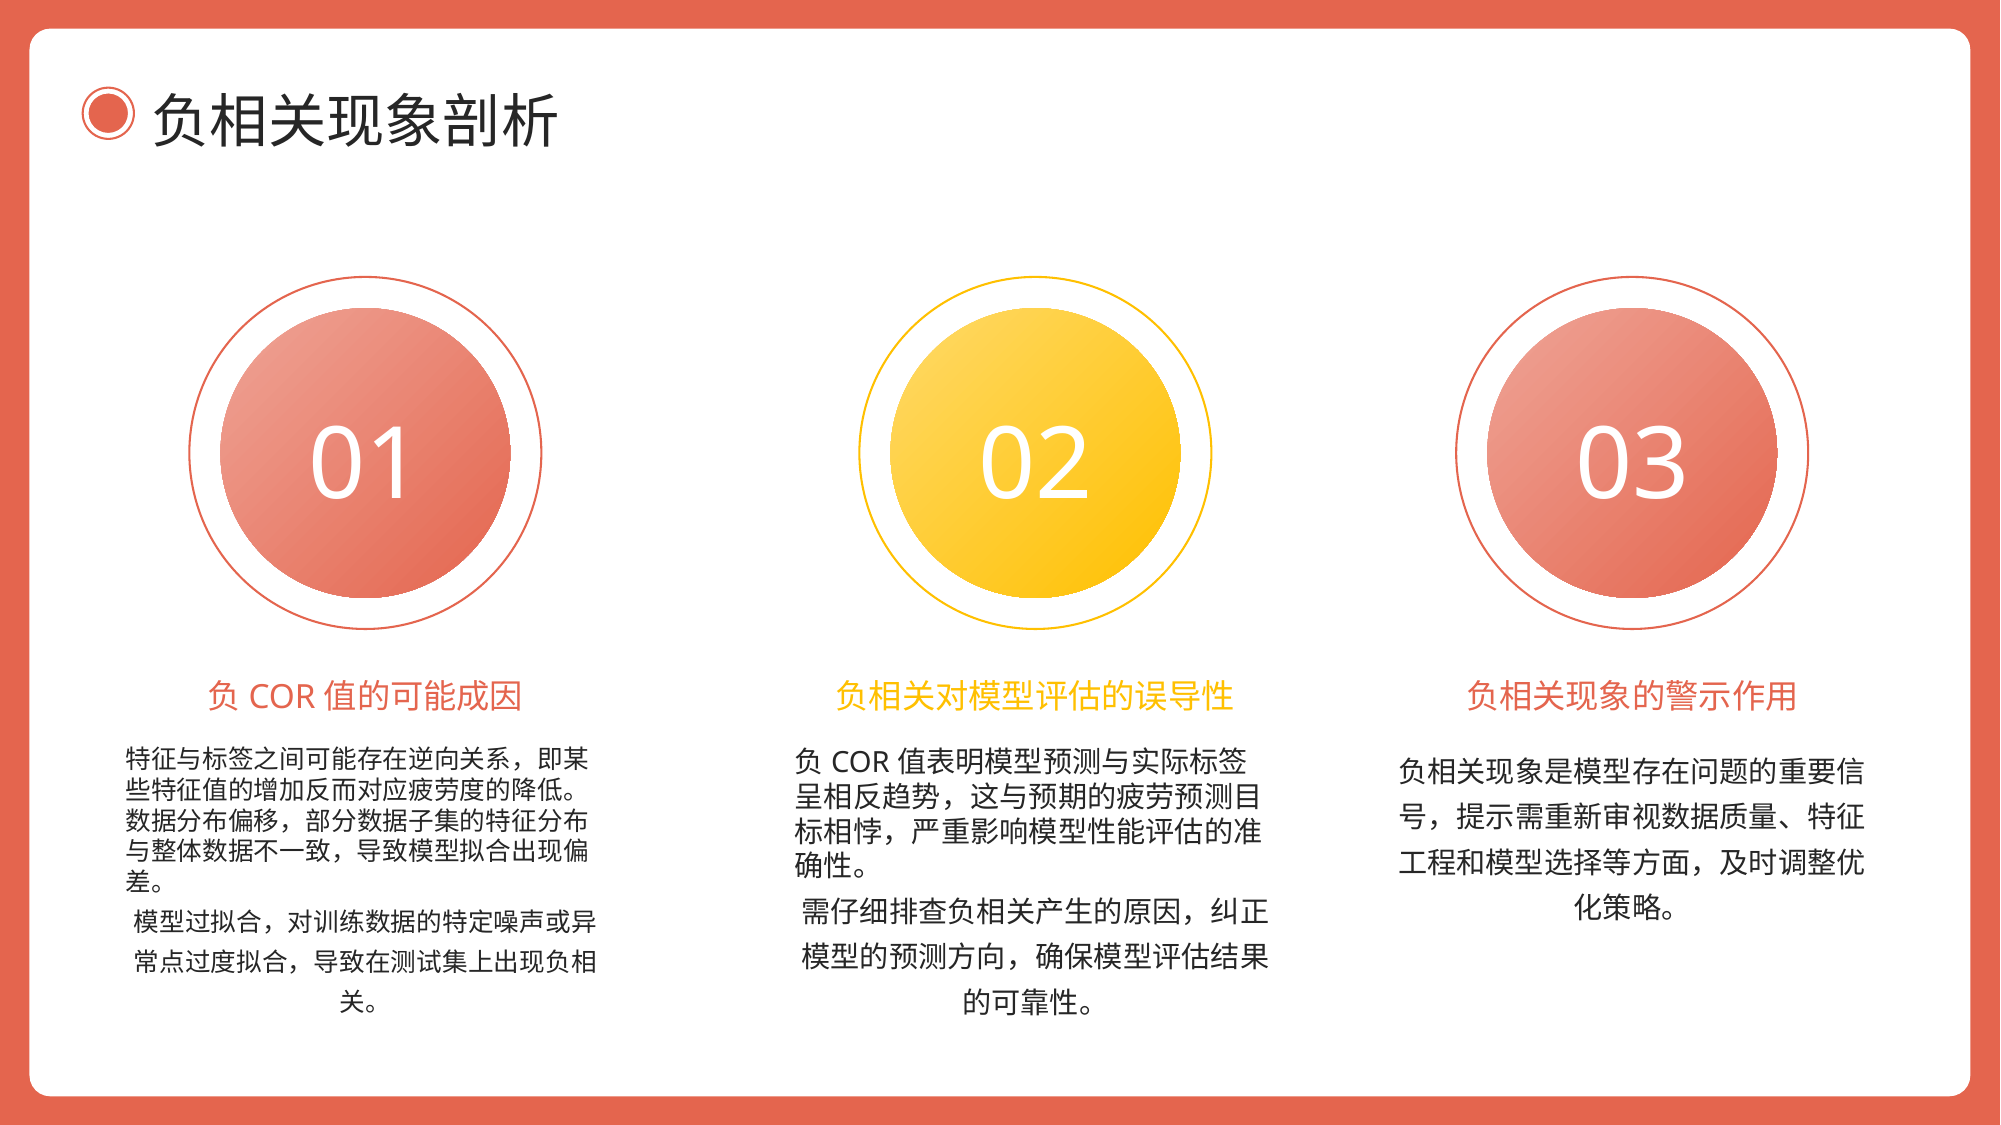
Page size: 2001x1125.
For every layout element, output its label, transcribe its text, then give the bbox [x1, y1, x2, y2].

text_box 负相关现象的警示作用 [1376, 640, 1888, 738]
text_box [0, 0, 2000, 1125]
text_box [82, 87, 134, 139]
text_box [189, 276, 542, 629]
text_box 02 [928, 373, 1143, 533]
text_box 01 [258, 373, 473, 533]
text_box 负相关现象是模型存在问题的重要信号，提示需重新审视数据质量、特征工程和模型选择等方面，及时调整优化策略。 [1376, 738, 1888, 1024]
text_box 负COR值表明模型预测与实际标签呈相反趋势，这与预期的疲劳预测目标相悖，严重影响模型性能评估的准确性。 需仔细排查负相关产生的原因，纠正模型的预测方向，确保模型评估结果的可靠性。 [779, 738, 1291, 1024]
text_box 负COR值的可能成因 [109, 640, 621, 738]
text_box 负相关现象剖析 [151, 77, 1933, 154]
text_box 特征与标签之间可能存在逆向关系，即某些特征值的增加反而对应疲劳度的降低。 数据分布偏移，部分数据子集的特征分布与整体数据不一致，导致模型拟合出现偏差。 模型过拟合，对训练数据的特定噪声或异常点过度拟合，导致在测试集上出现负相关。 [110, 738, 621, 1024]
text_box [30, 29, 1970, 1096]
text_box 负相关对模型评估的误导性 [779, 640, 1292, 738]
text_box 03 [1524, 373, 1740, 533]
text_box [859, 276, 1212, 629]
text_box [1456, 276, 1809, 629]
